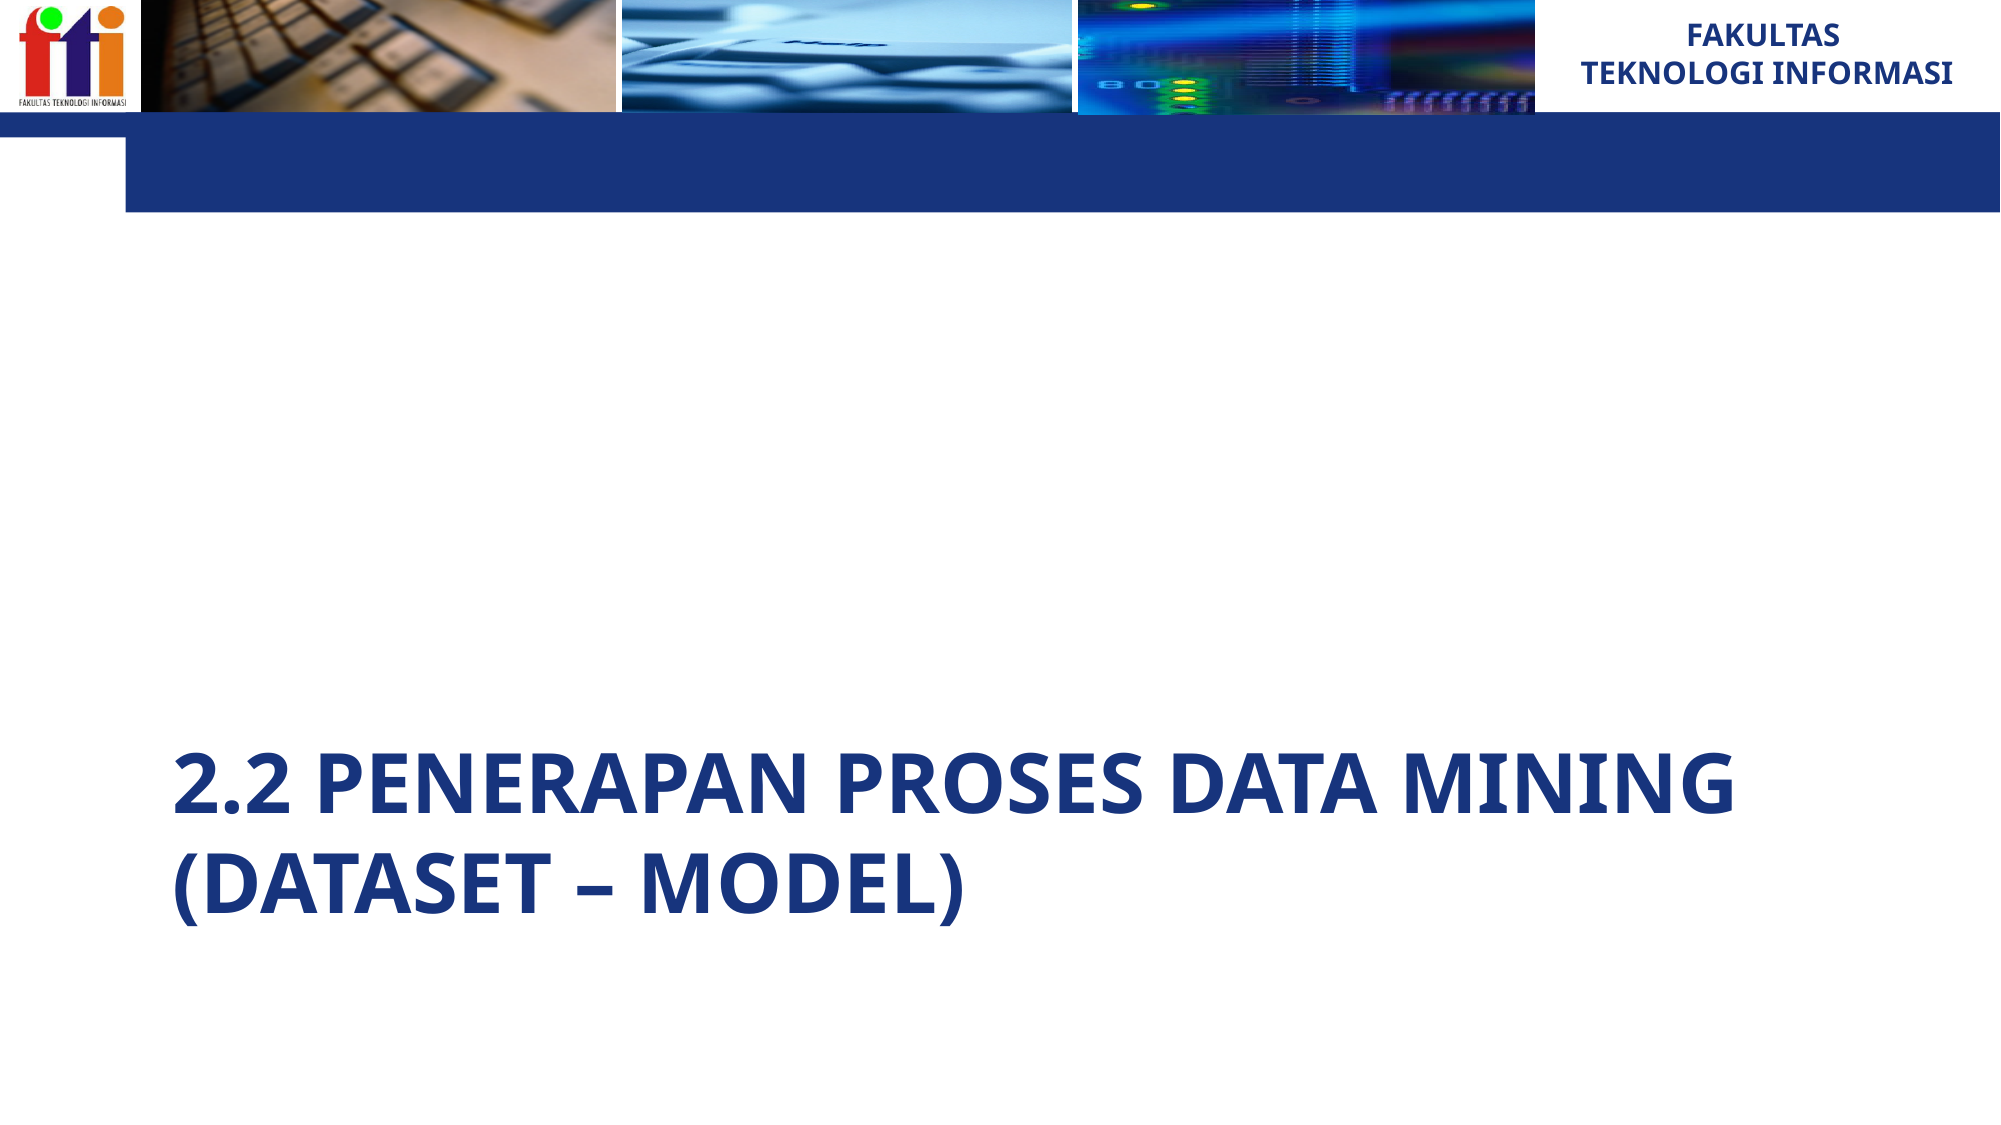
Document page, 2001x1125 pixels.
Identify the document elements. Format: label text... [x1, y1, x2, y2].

picture [622, 0, 1072, 113]
picture [141, 0, 616, 112]
title 2.2 Penerapan Proses Data Mining (Dataset – Model) [157, 722, 1859, 947]
picture [19, 6, 126, 106]
picture [1078, 0, 1535, 115]
